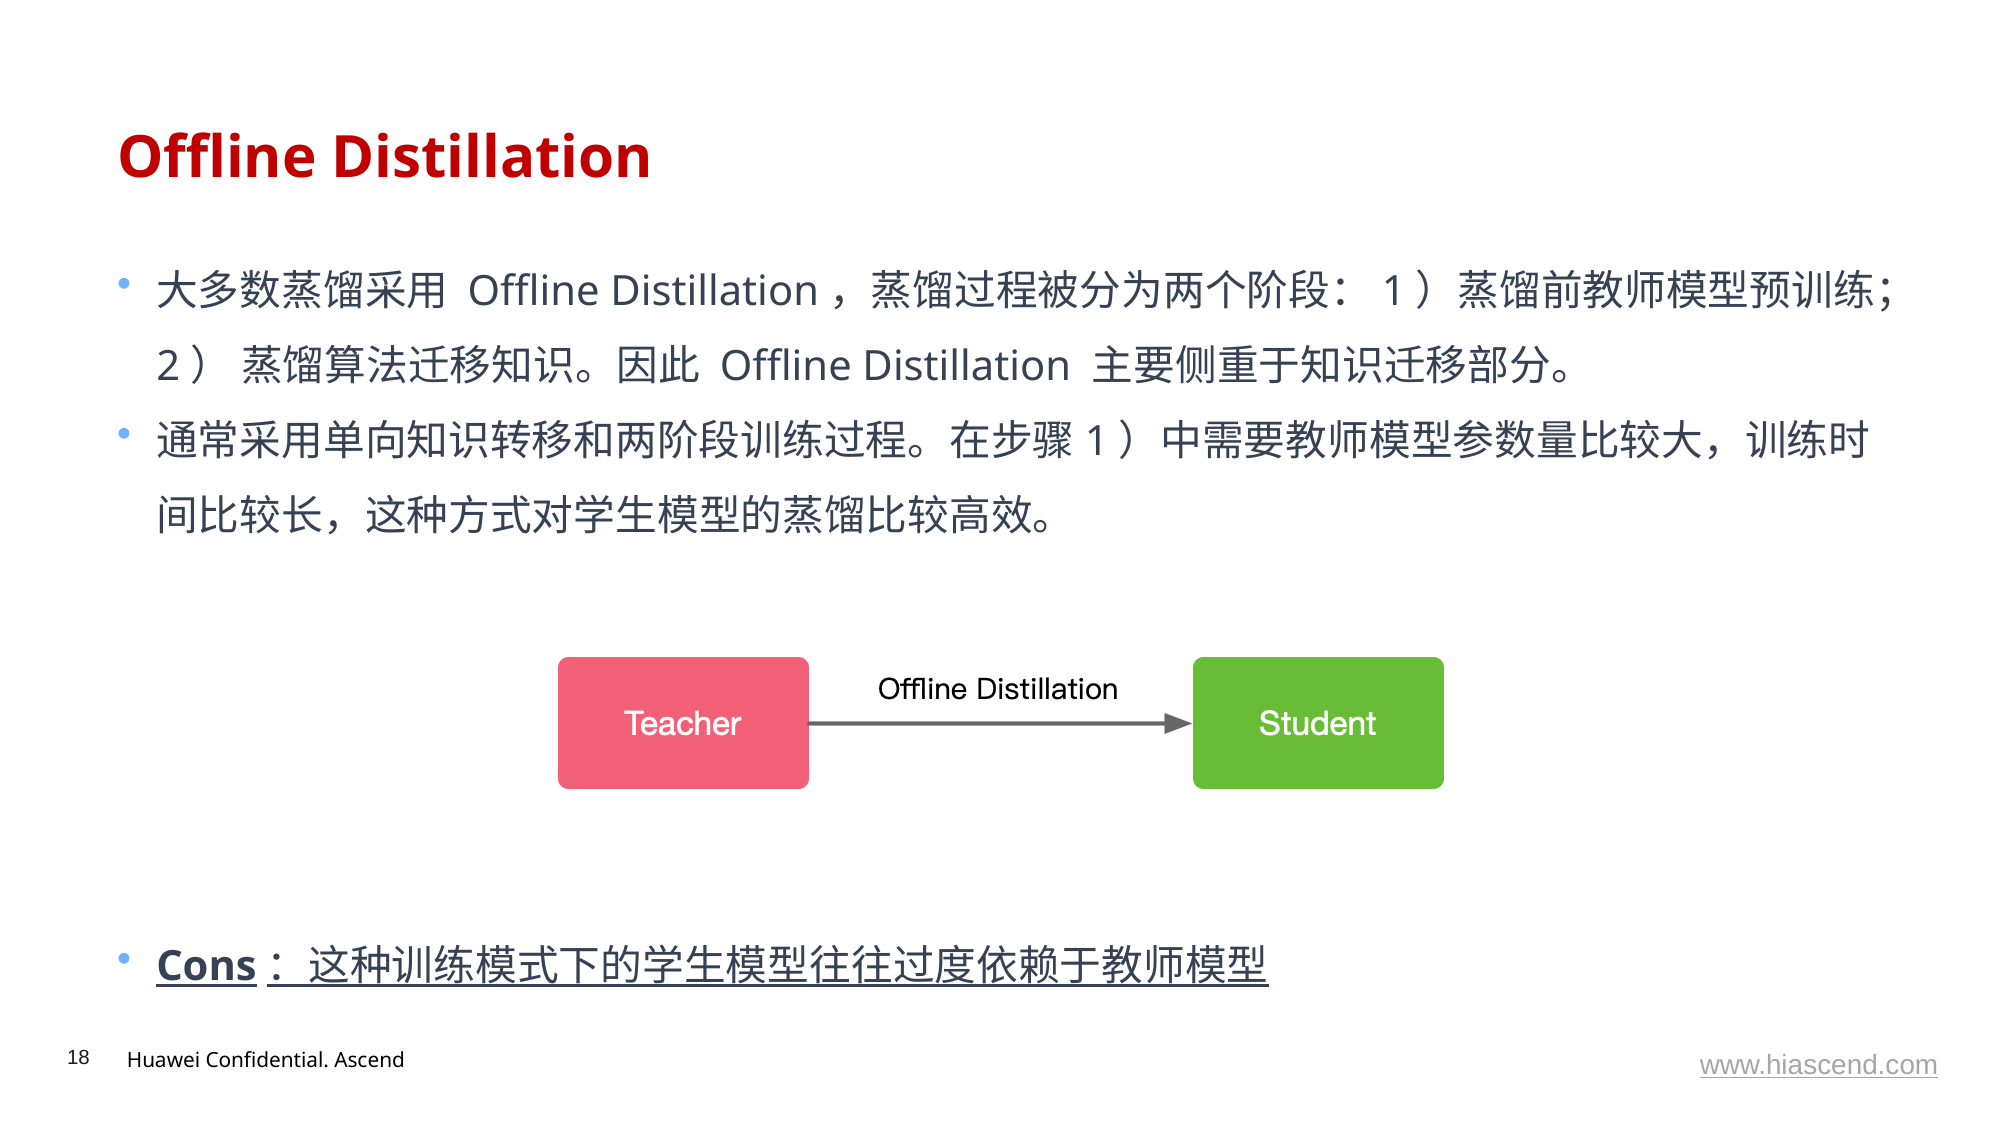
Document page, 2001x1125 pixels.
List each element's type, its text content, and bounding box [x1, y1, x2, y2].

title Offline Distillation [102, 111, 1901, 209]
picture [557, 656, 1444, 789]
list 大多数蒸馏采用 Offline Distillation，蒸馏过程被分为两个阶段：1）蒸馏前教师模型预训练；2） 蒸馏算法迁移知识。因此 Offline Distillation 主要侧重于知识迁移部分。 通常采用单向知识转移和两阶段训练过程。在步骤1）中需要教师模型参数量比较大，训练时间比较长，这种方式对学生模型的蒸馏比较高效。 Cons：这种训练模式下的学生模型往往过度依赖于教师模型 [102, 231, 1901, 988]
